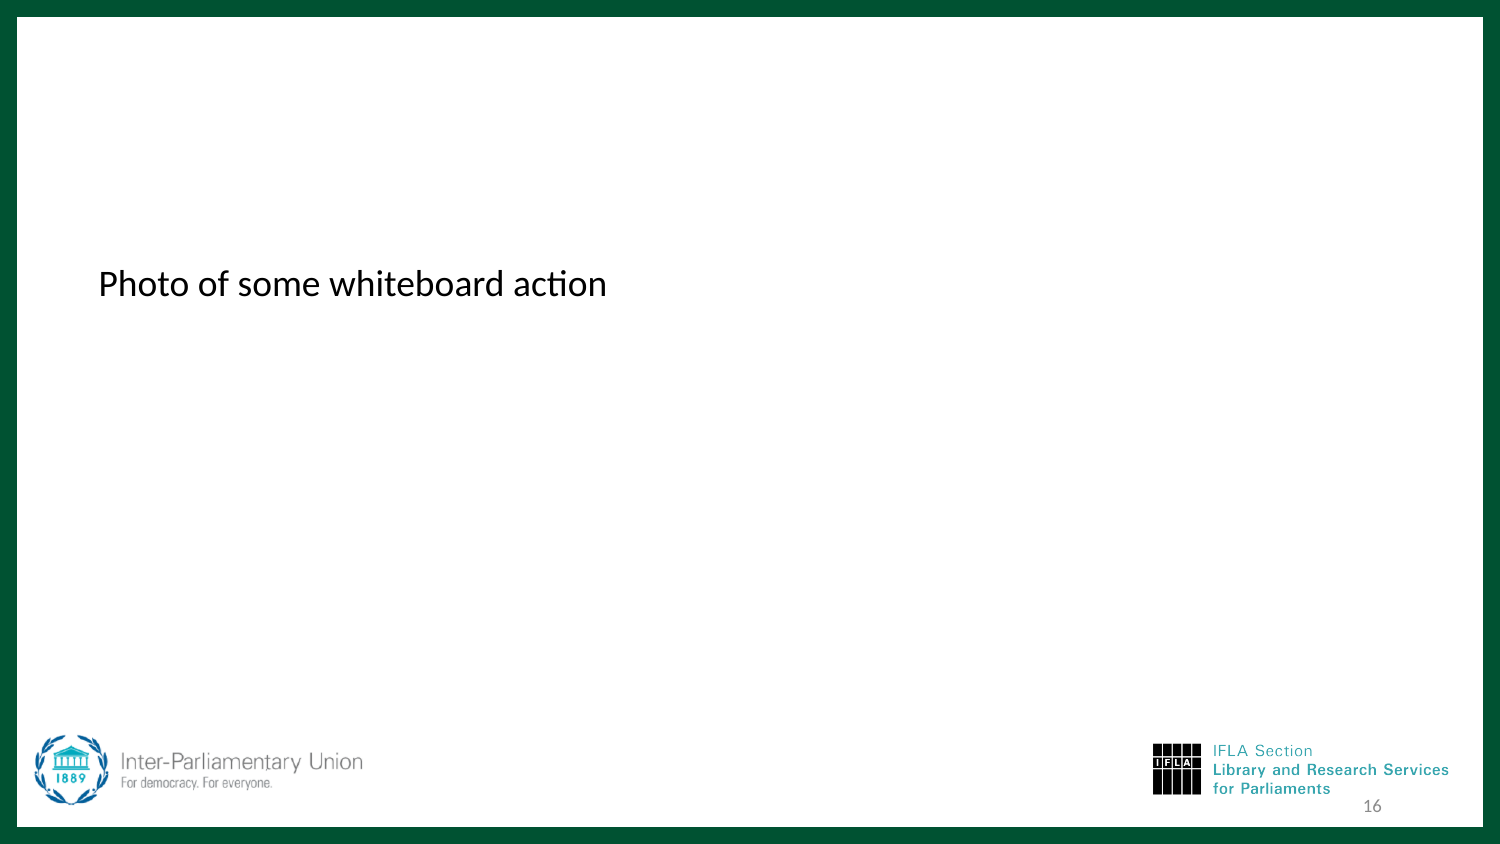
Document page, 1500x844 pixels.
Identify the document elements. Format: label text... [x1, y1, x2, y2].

picture [23, 721, 376, 819]
slide_number 16 [1059, 782, 1397, 827]
text_box [0, 0, 1500, 844]
picture [1153, 742, 1455, 798]
